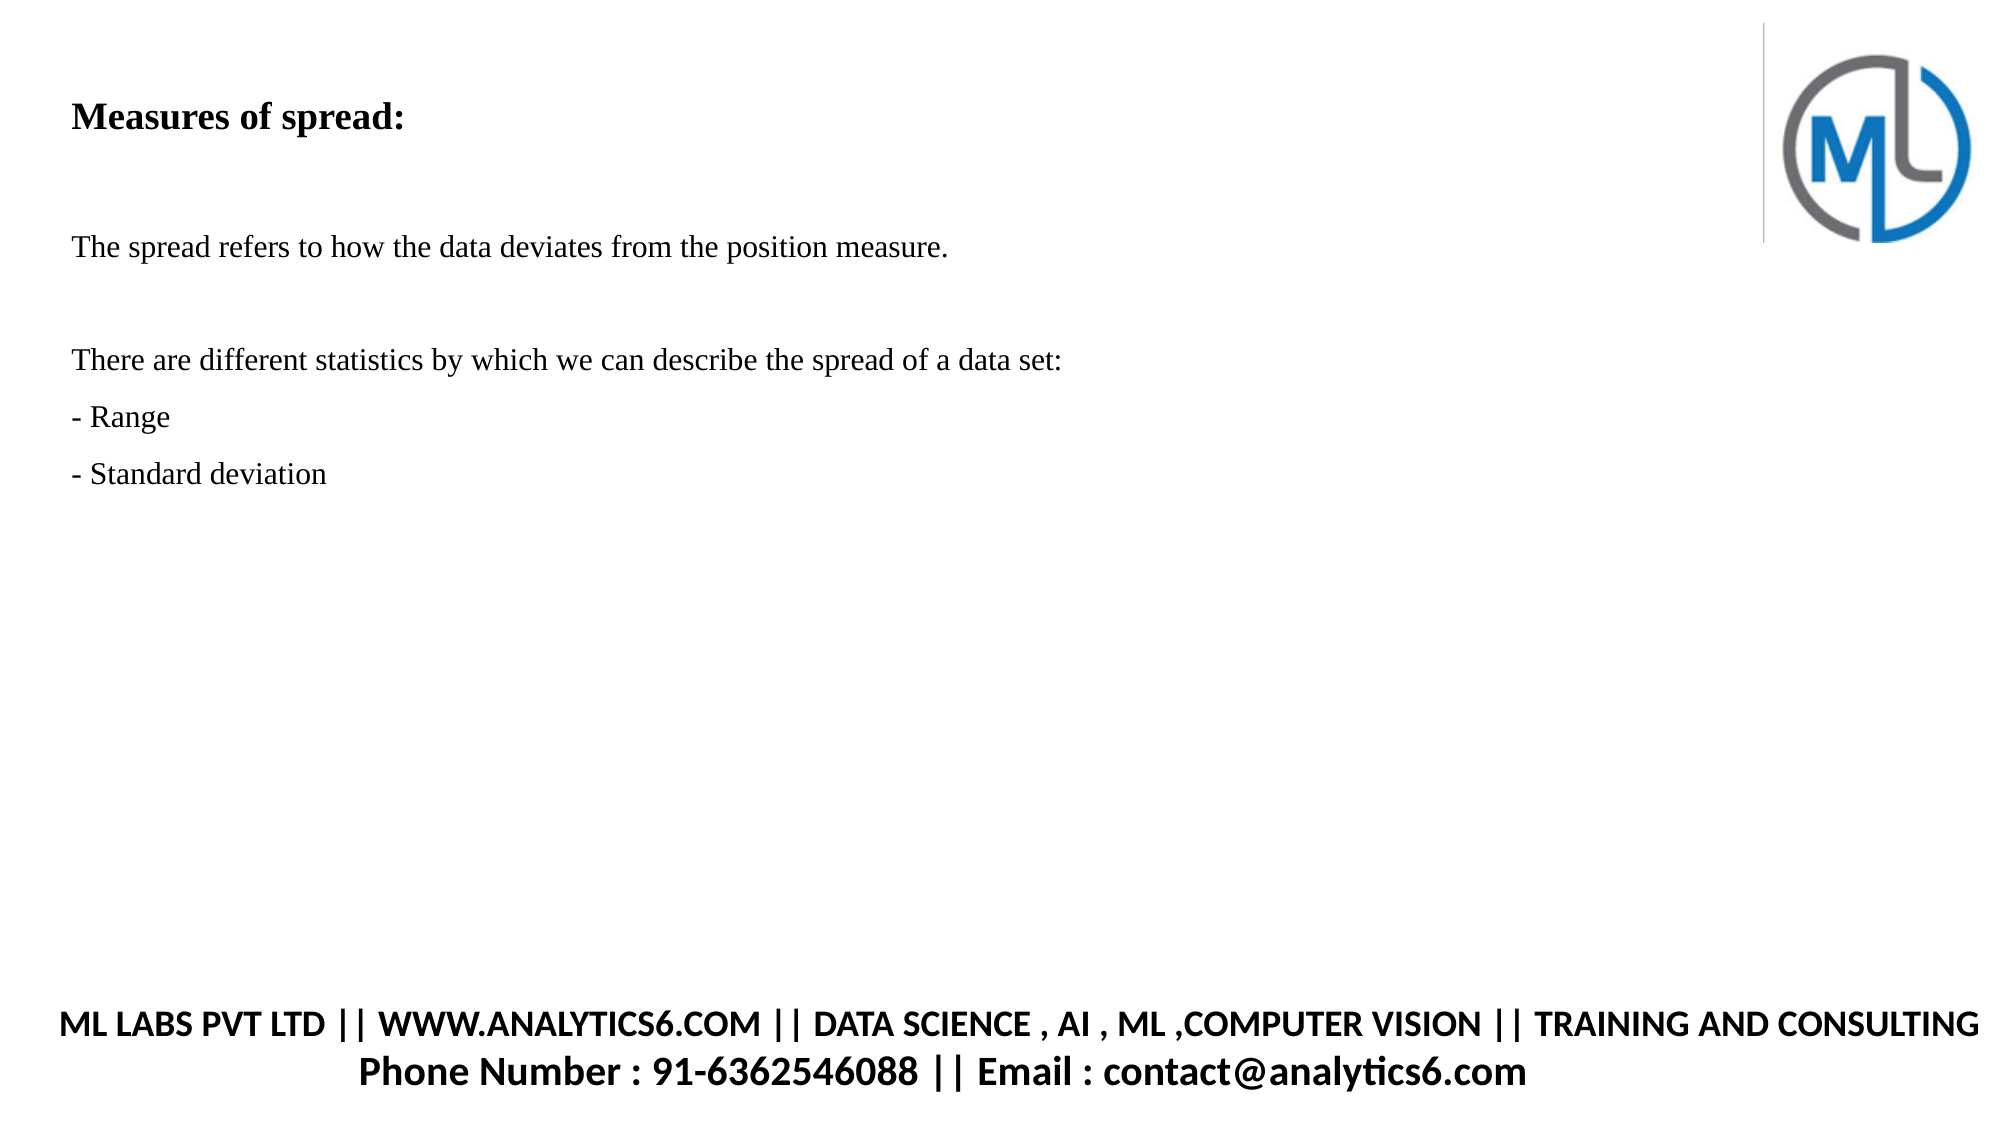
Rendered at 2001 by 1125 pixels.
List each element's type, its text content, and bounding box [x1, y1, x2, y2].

picture [1761, 23, 1981, 243]
slide_number ML LABS PVT LTD || WWW.ANALYTICS6.COM || DATA SCIENCE , AI , ML ,COMPUTER VISION || TRAINING AND CONSULTING Phone Number : 91-6362546088 || Email : contact@analytics6.com [44, 991, 2000, 1052]
title Measures of spread: The spread refers to how the data deviates from the position measure. There are different statistics by which we can describe the spread of a data set: - Range - Standard deviation [56, 59, 1863, 786]
